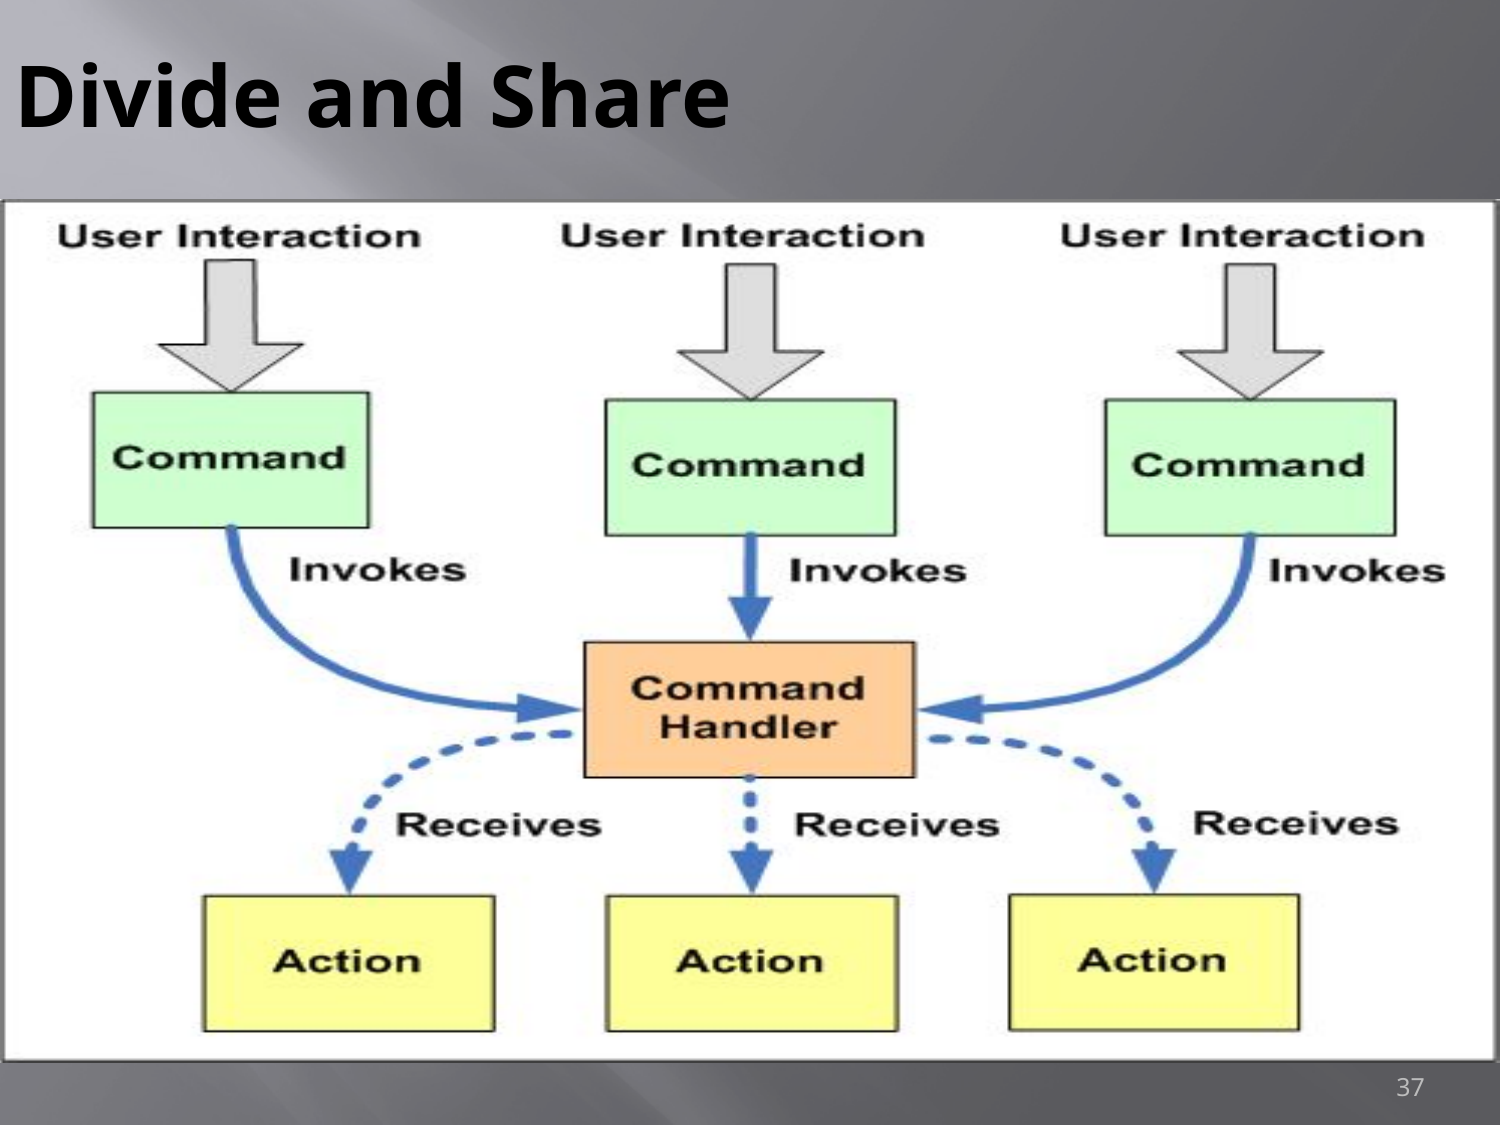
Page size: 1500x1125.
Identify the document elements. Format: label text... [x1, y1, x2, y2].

slide_number 37 [1299, 1107, 1425, 1113]
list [0, 199, 1500, 1063]
title Divide and Share [0, 0, 1350, 188]
